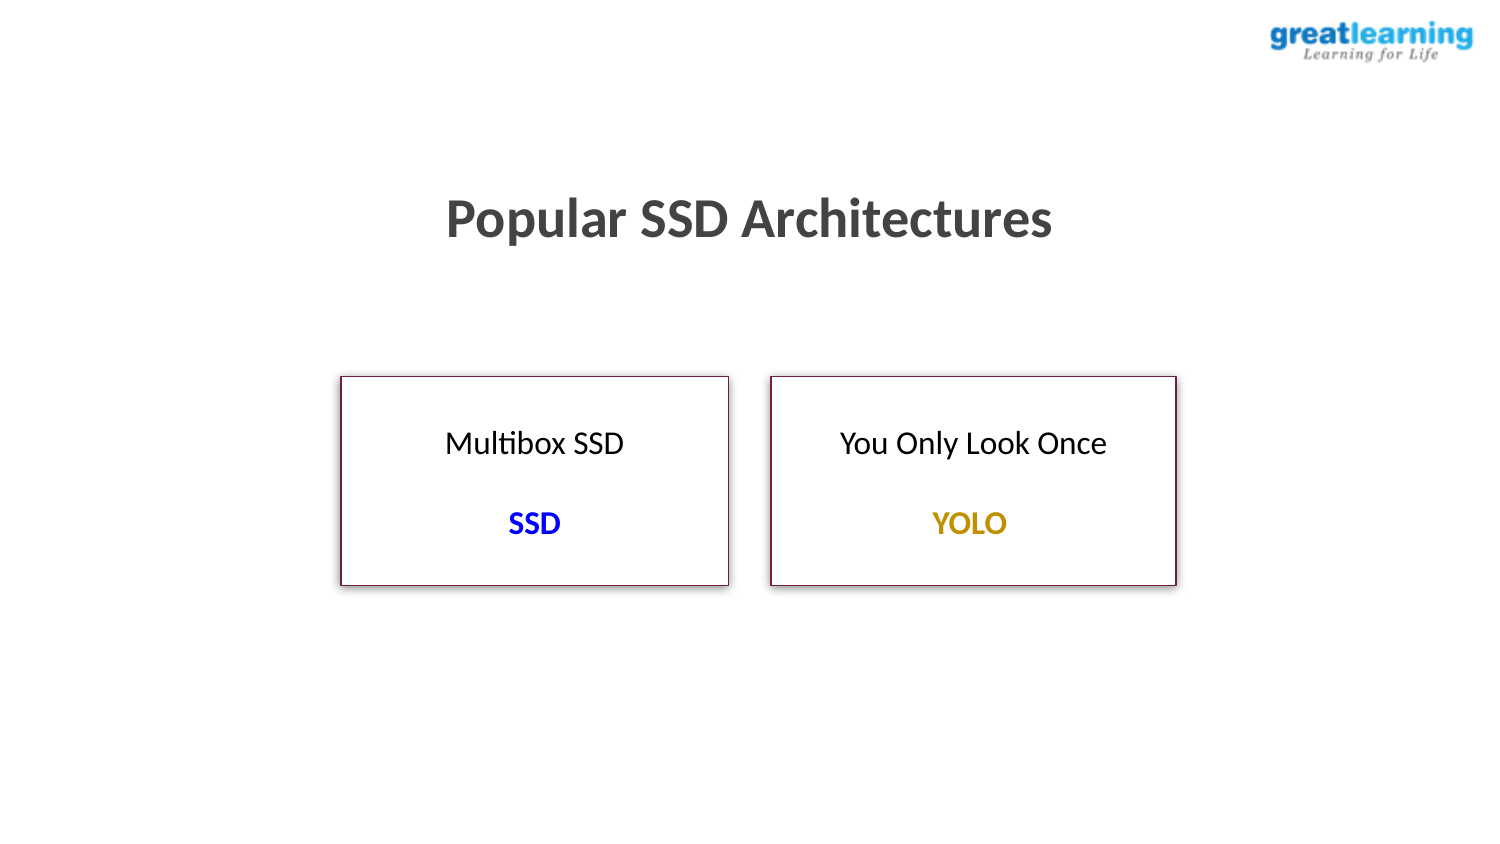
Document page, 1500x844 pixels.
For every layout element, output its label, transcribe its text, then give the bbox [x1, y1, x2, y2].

text_box You Only Look Once YOLO [771, 376, 1177, 586]
picture [1270, 20, 1474, 63]
text_box Popular SSD Architectures [130, 179, 1370, 250]
text_box Multibox SSD SSD [340, 376, 729, 586]
